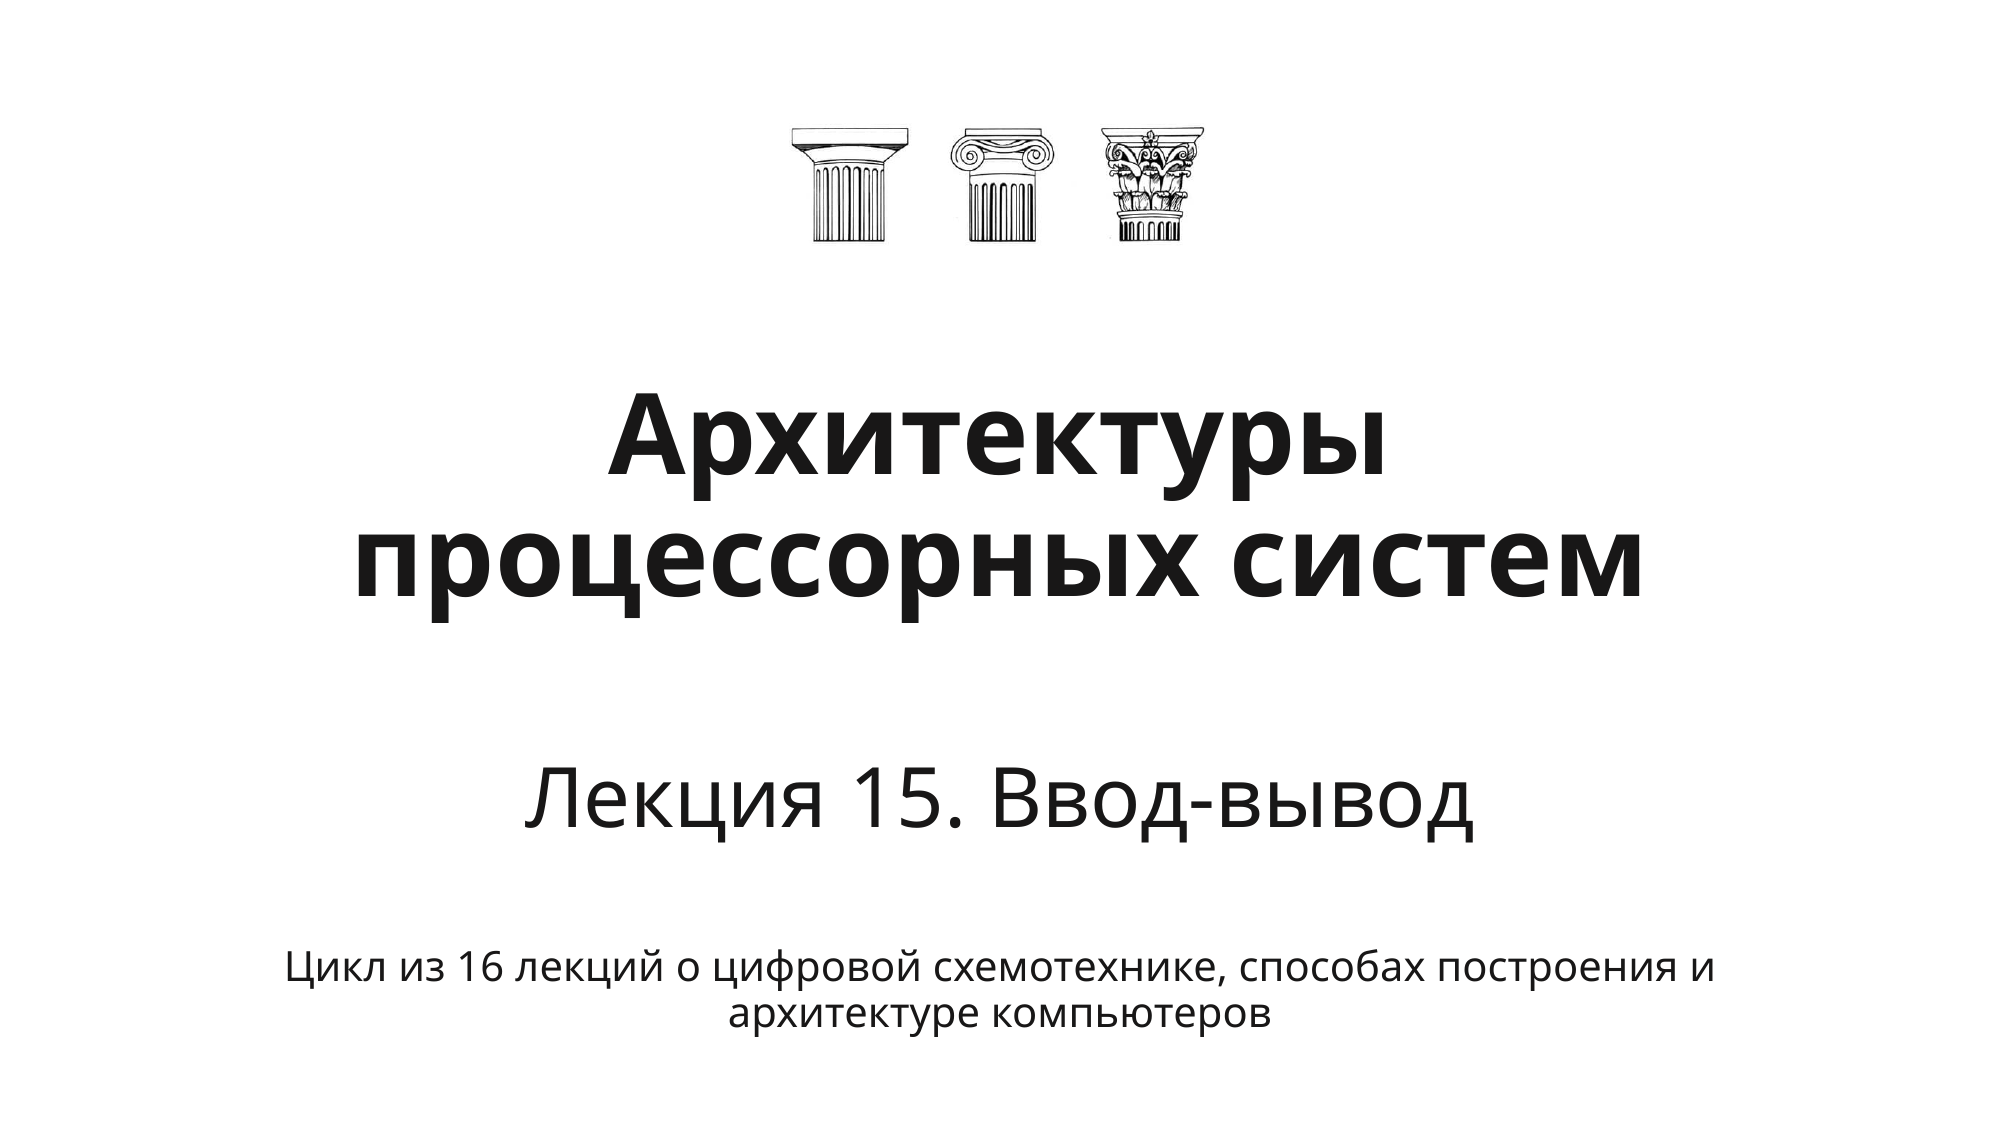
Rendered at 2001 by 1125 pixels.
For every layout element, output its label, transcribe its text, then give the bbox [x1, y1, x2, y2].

text_box Лекция 15. Ввод-вывод [210, 741, 1790, 854]
text_box Цикл из 16 лекций о цифровой схемотехнике, способах построения и архитектуре компьютеров [170, 894, 1829, 1044]
picture [765, 95, 1235, 269]
title Архитектуры процессорных систем [331, 333, 1669, 628]
